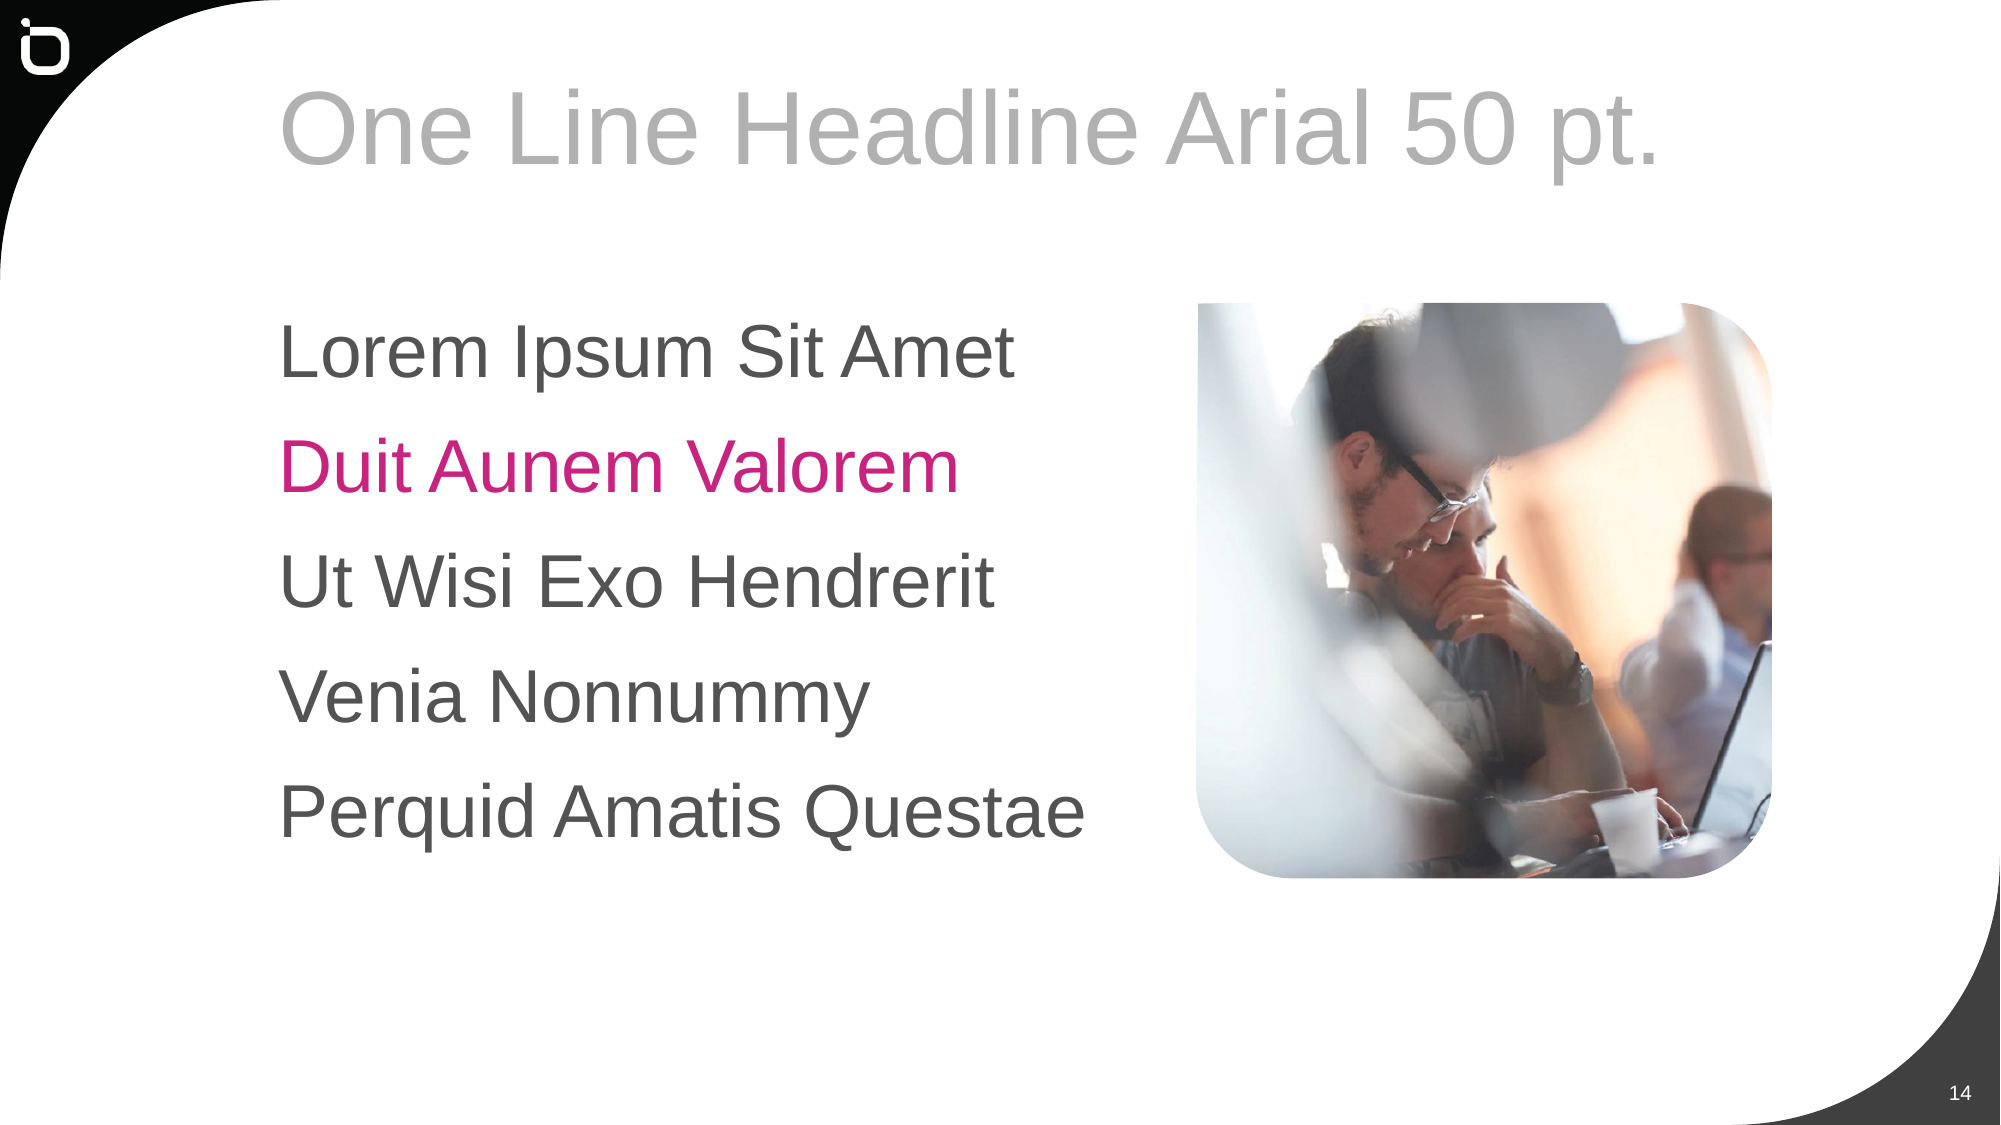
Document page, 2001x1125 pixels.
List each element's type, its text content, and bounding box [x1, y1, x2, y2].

picture [21, 17, 74, 75]
list Lorem Ipsum Sit Amet Duit Aunem Valorem Ut Wisi Exo Hendrerit Venia Nonnummy Perquid Amatis Questae [278, 302, 1141, 985]
title One Line Headline Arial 50 pt. [278, 75, 1717, 389]
slide_number 14 [1866, 1074, 1972, 1105]
picture [1195, 302, 1773, 879]
